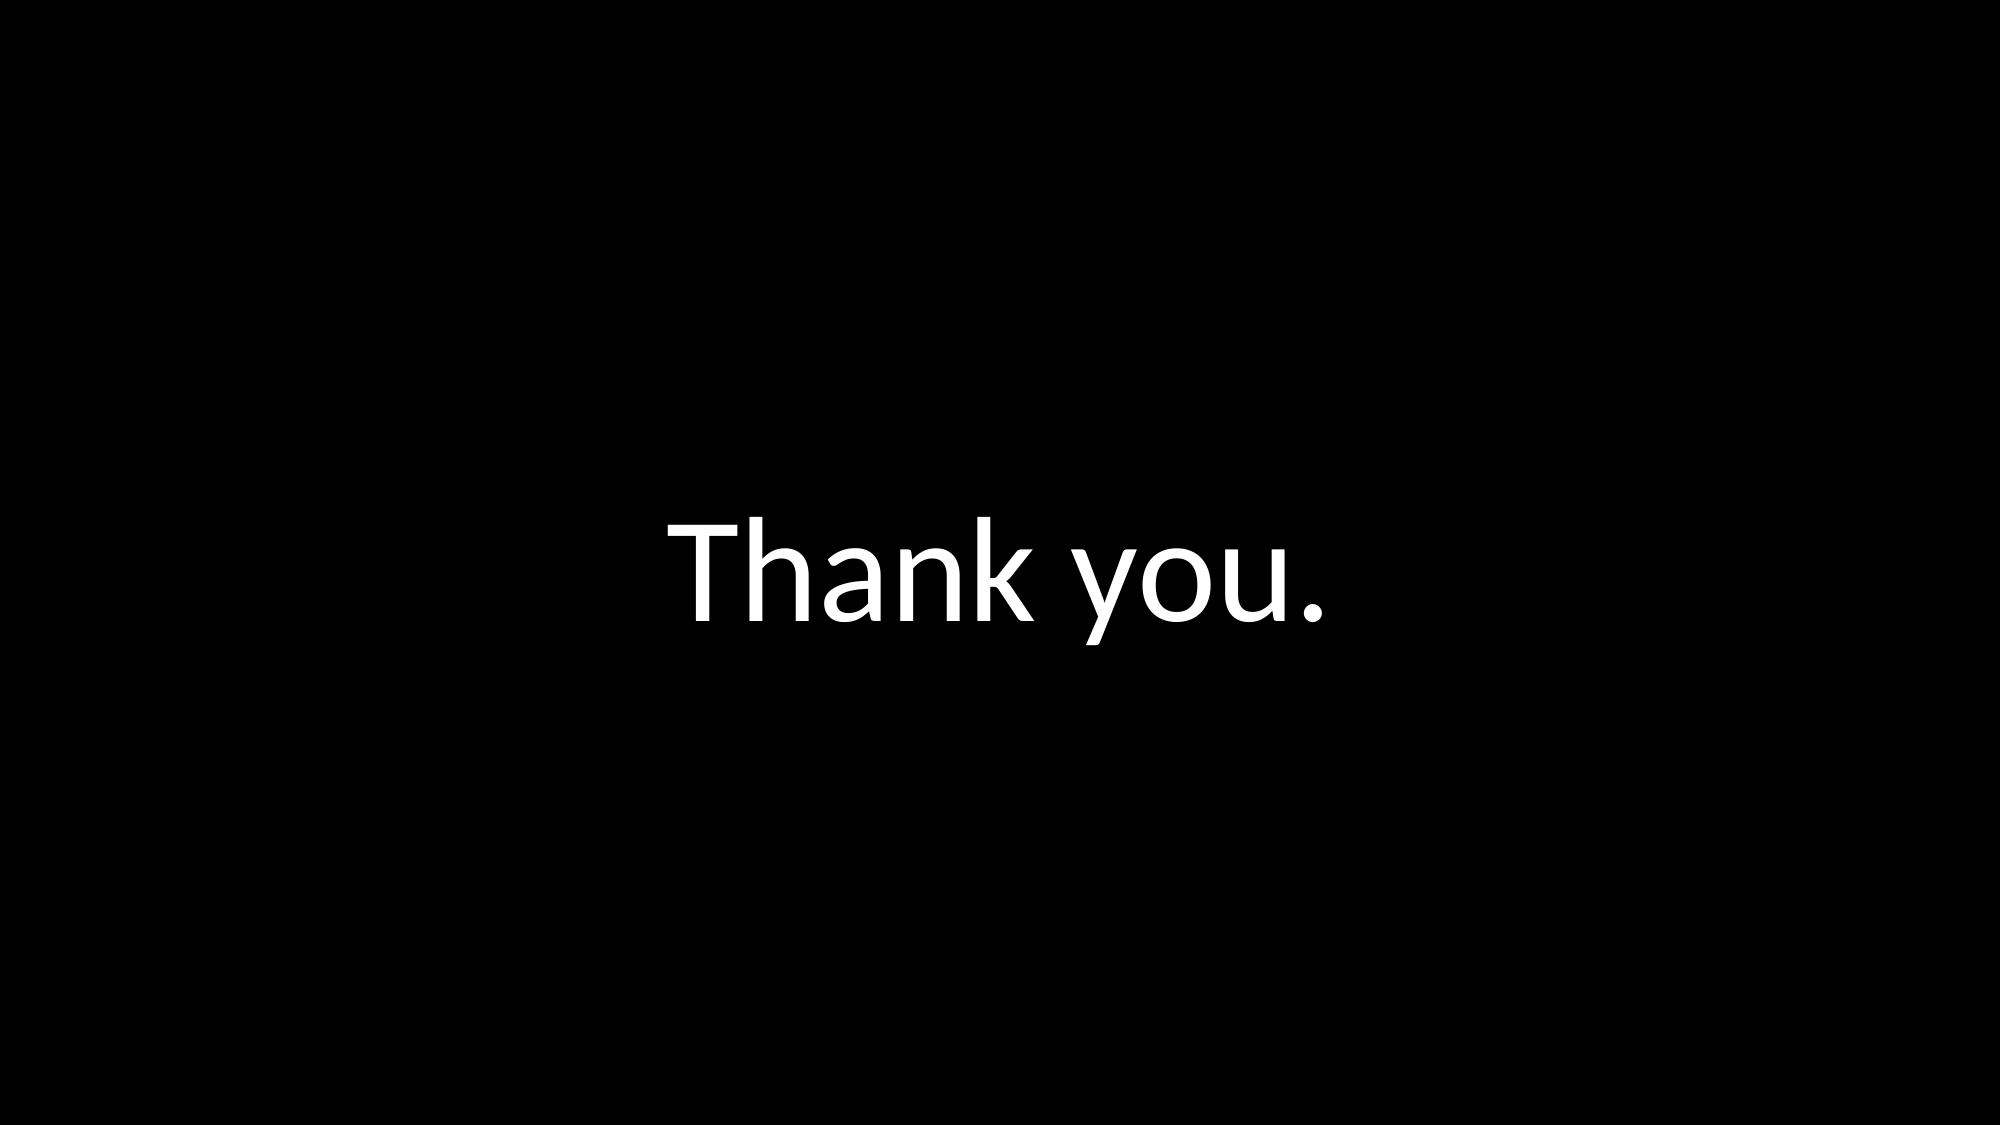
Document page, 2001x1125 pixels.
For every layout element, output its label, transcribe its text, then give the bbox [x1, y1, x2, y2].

text_box Thank you. [651, 463, 1348, 659]
